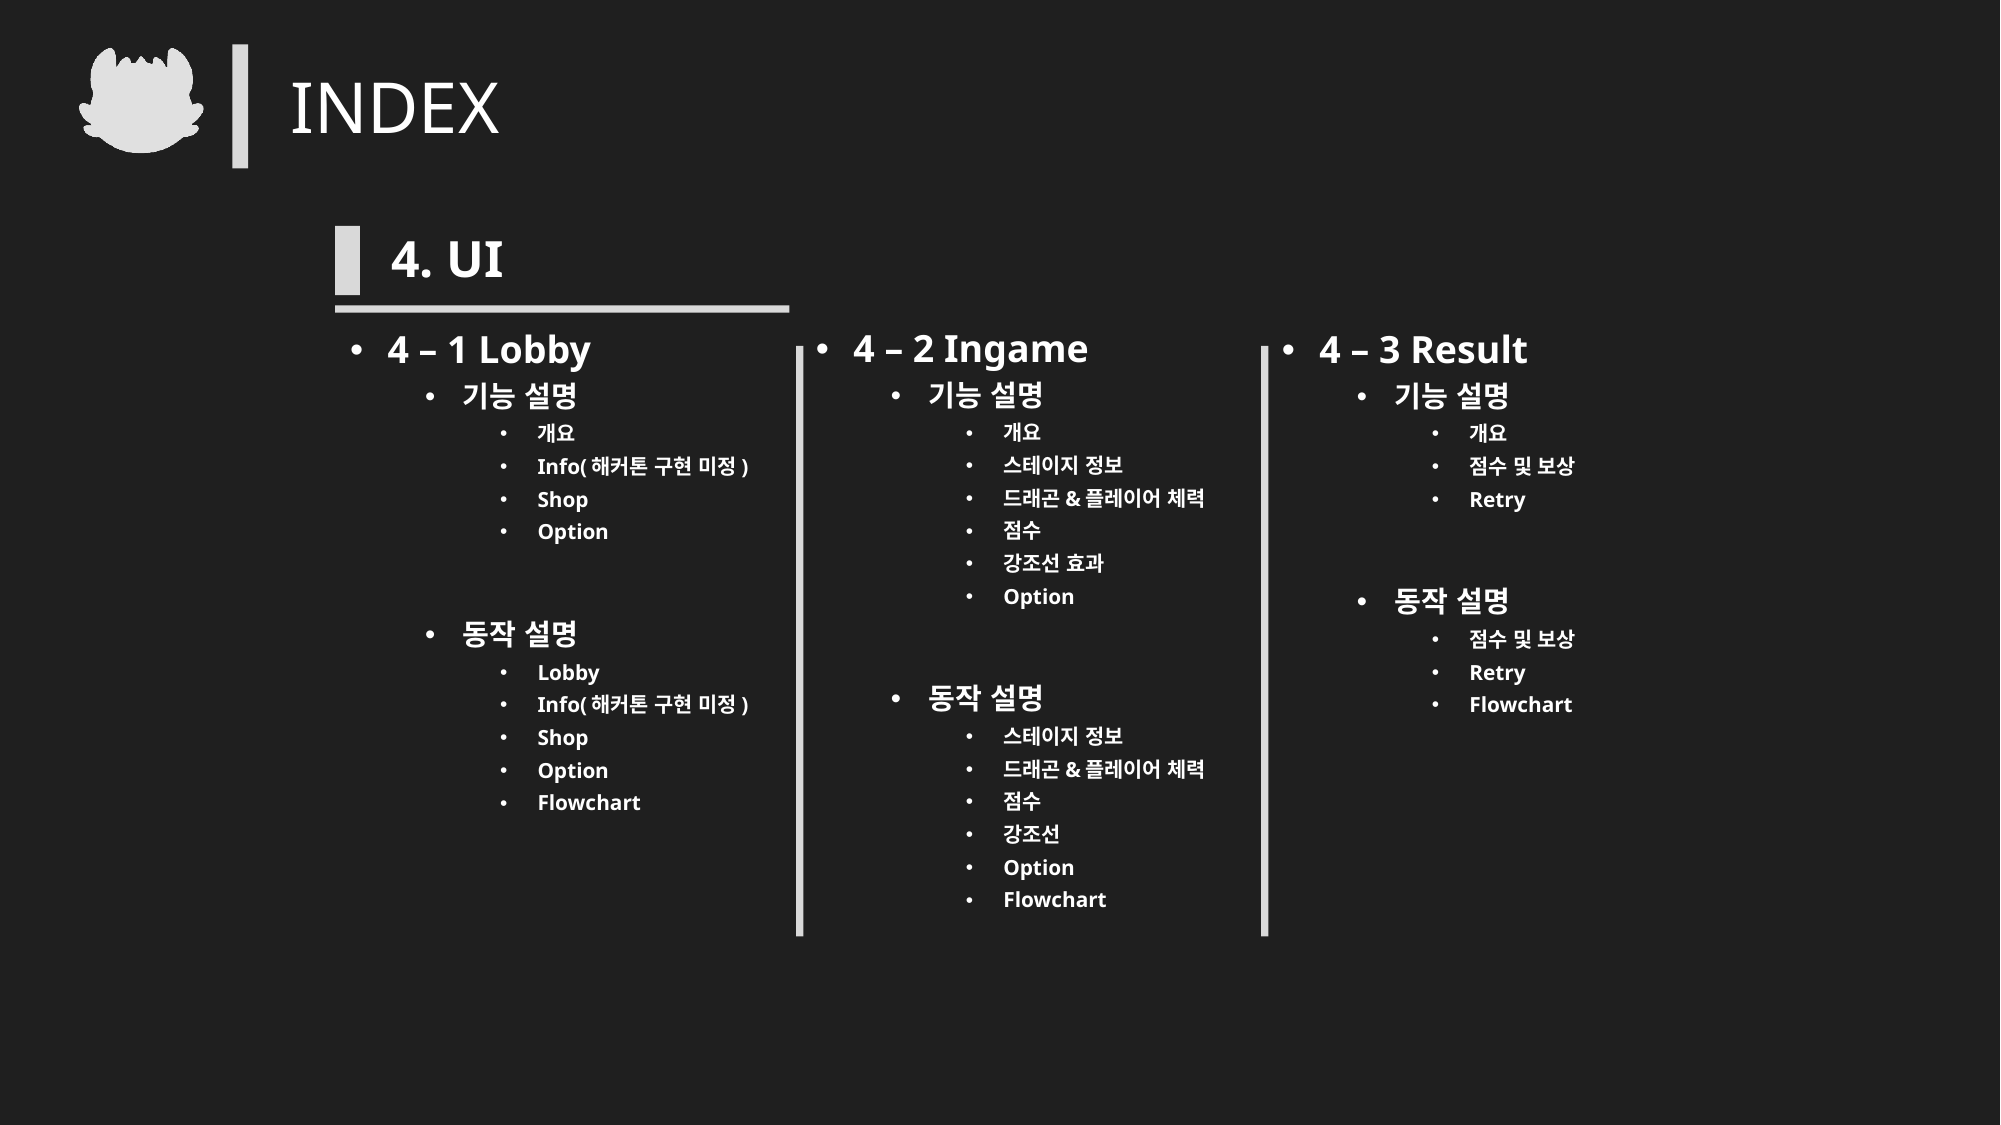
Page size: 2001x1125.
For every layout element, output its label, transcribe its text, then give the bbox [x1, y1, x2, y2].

text_box [334, 304, 790, 314]
text_box [231, 43, 249, 169]
text_box 4. UI [376, 226, 790, 302]
text_box [334, 225, 361, 296]
text_box 4 – 3 Result 기능 설명 개요 점수 및 보상 Retry 동작 설명 점수 및 보상 Retry Flowchart [1266, 323, 1980, 1083]
text_box 4 – 2 Ingame 기능 설명 개요 스테이지 정보 드래곤&플레이어 체력 점수 강조선 효과 Option 동작 설명 스테이지 정보 드래곤&플레이어 체력 점수 강조선 Option Flowchart [800, 322, 1256, 1082]
picture [75, 44, 205, 156]
text_box 4 – 1 Lobby 기능 설명 개요 Info(해커톤 구현 미정) Shop Option 동작 설명 Lobby Info(해커톤 구현 미정) Shop Option Flowchart [335, 323, 790, 1083]
title INDEX [275, 64, 610, 156]
text_box [1260, 345, 1269, 937]
text_box [795, 345, 804, 937]
